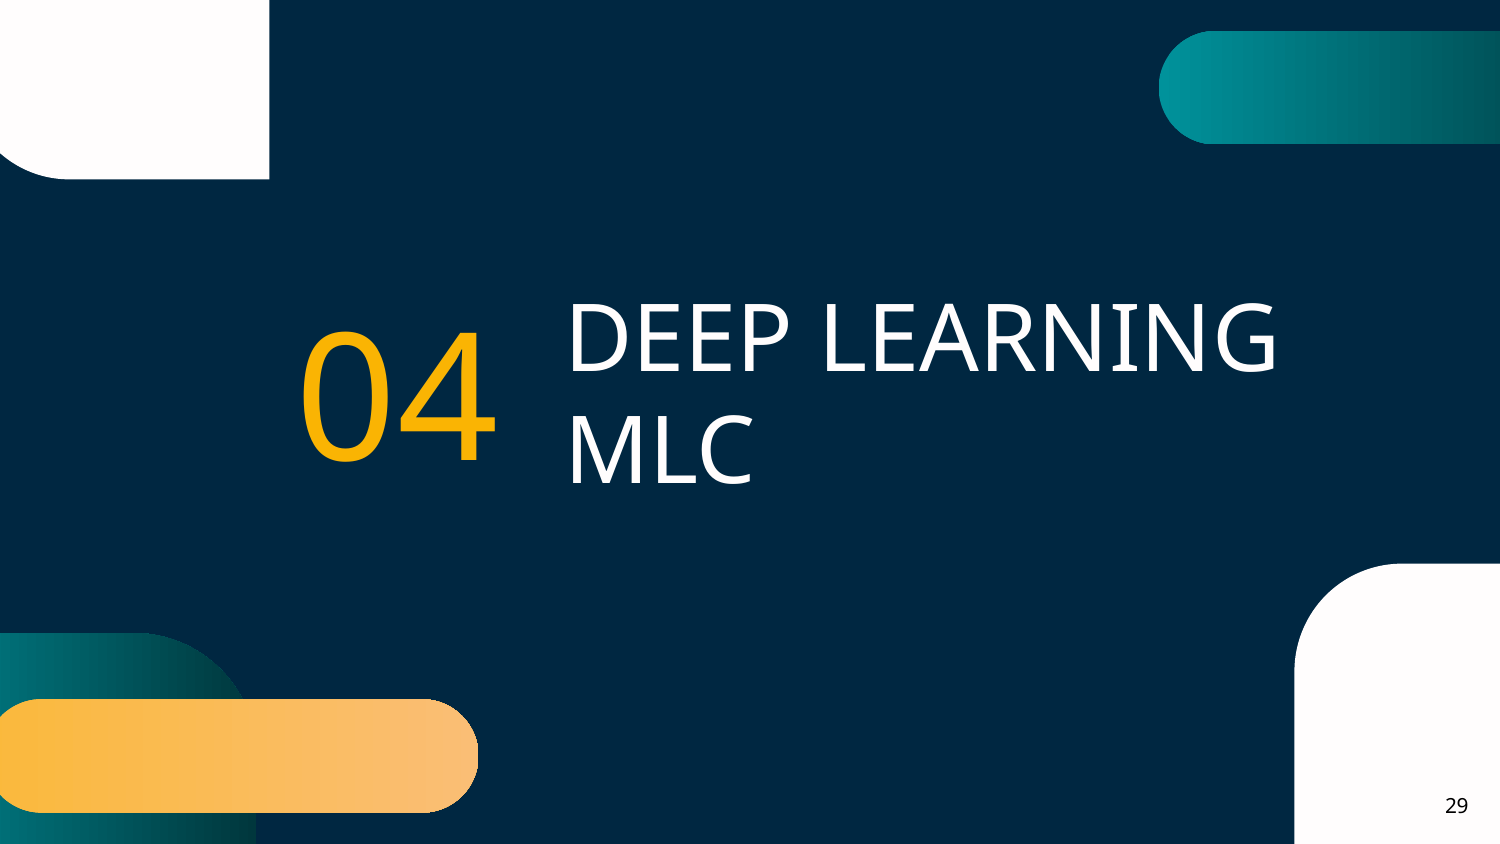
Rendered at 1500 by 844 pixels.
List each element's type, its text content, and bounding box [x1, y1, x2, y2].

title 04 [256, 304, 538, 476]
title DEEP LEARNING MLC [549, 292, 1376, 488]
text_box 29 [1430, 784, 1484, 825]
